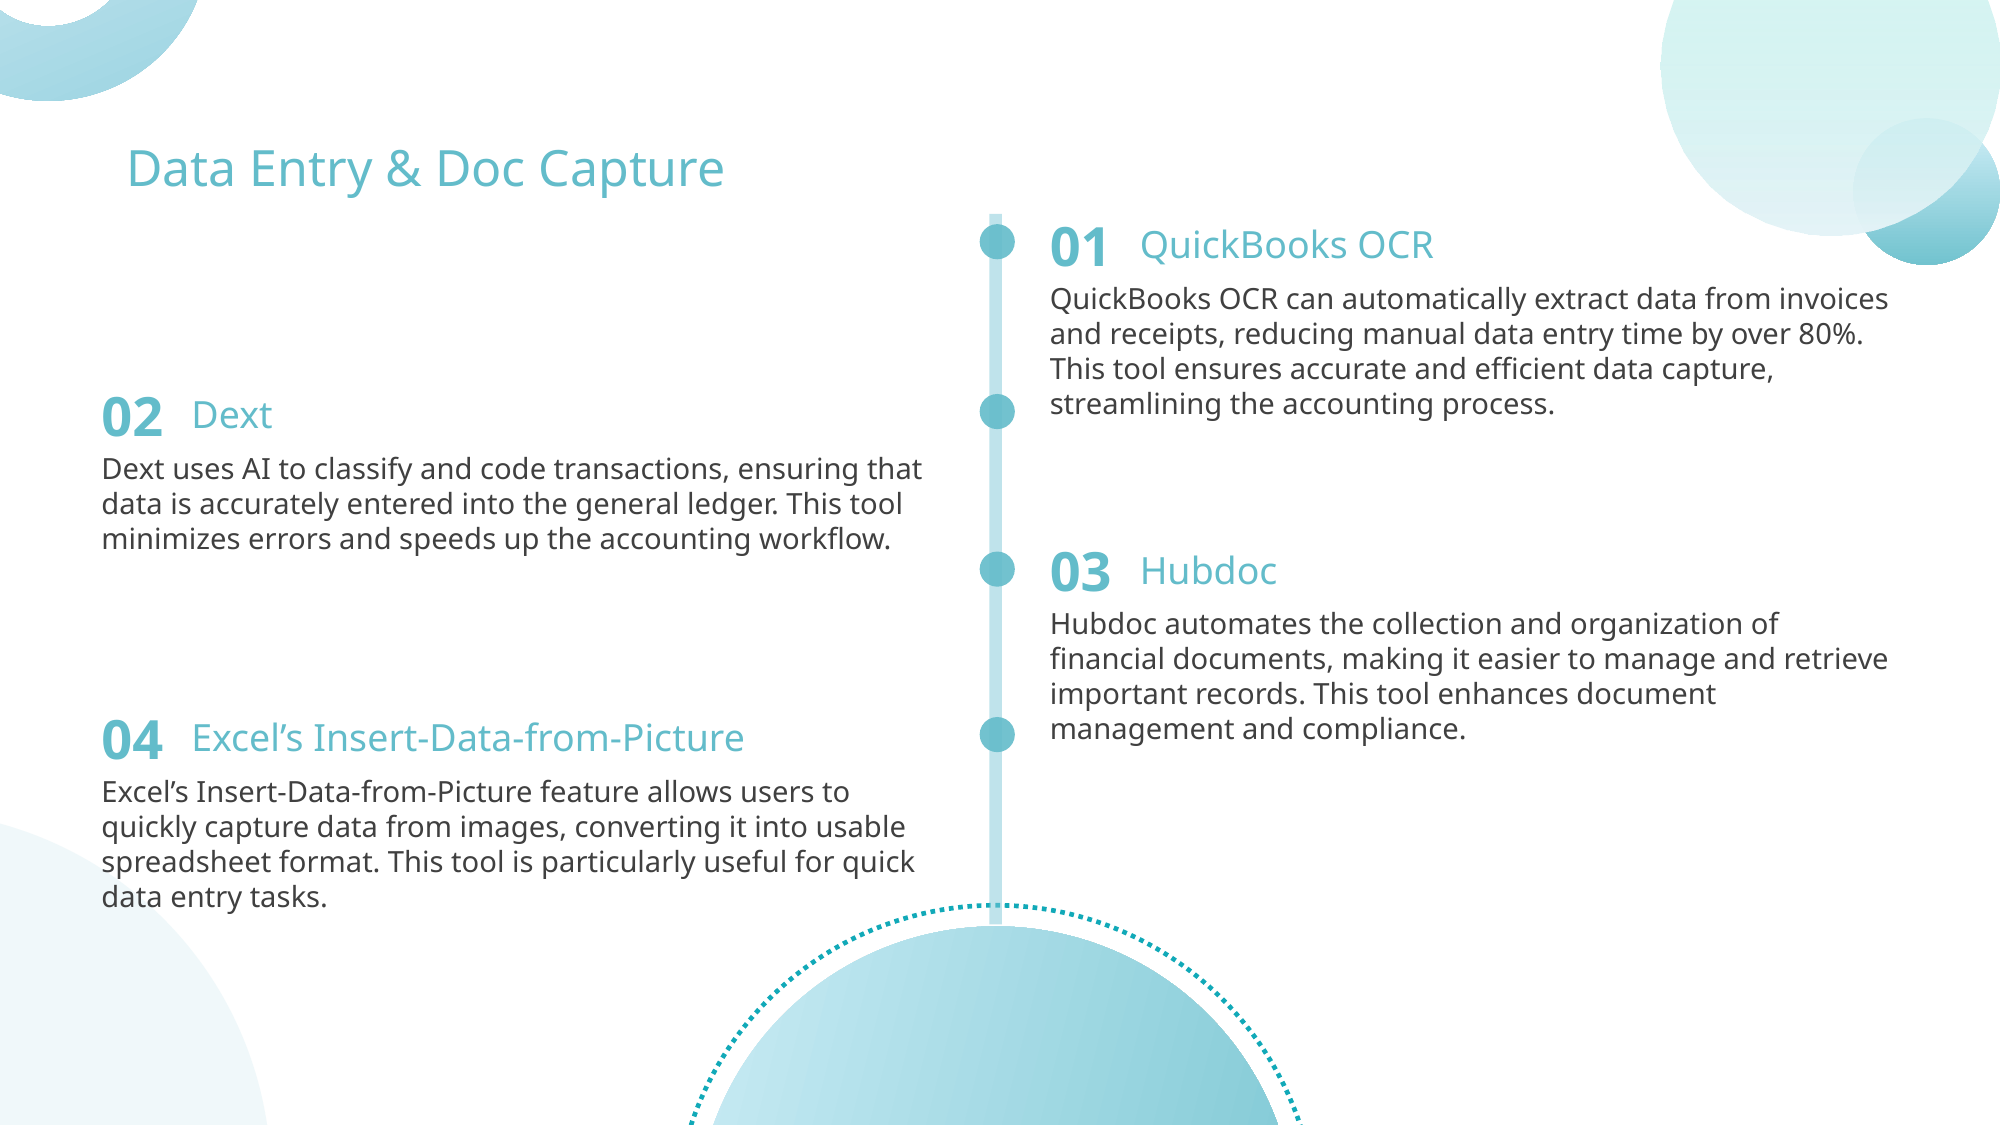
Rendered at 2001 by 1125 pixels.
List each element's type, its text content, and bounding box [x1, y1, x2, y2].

text_box [979, 551, 1015, 587]
text_box [674, 905, 766, 1125]
text_box QuickBooks OCR can automatically extract data from invoices and receipts, reducing manual data entry time by over 80%. This tool ensures accurate and efficient data capture, streamlining the accounting process. [1034, 272, 1916, 412]
text_box Dext uses AI to classify and code transactions, ensuring that data is accurately entered into the general ledger. This tool minimizes errors and speeds up the accounting workflow. [86, 442, 968, 582]
text_box [1853, 236, 2000, 265]
text_box Data Entry & Doc Capture [111, 128, 1660, 204]
text_box [989, 753, 1002, 925]
text_box Hubdoc automates the collection and organization of financial documents, making it easier to manage and retrieve important records. This tool enhances document management and compliance. [1034, 598, 1916, 738]
text_box QuickBooks OCR [1124, 213, 1713, 270]
text_box [989, 430, 1002, 551]
text_box [0, 810, 272, 1125]
text_box 04 [86, 697, 194, 765]
text_box [989, 213, 1002, 224]
text_box Dext [176, 383, 765, 440]
text_box 01 [1034, 204, 1142, 272]
text_box [979, 393, 1015, 430]
text_box [989, 587, 1002, 716]
text_box [979, 224, 1015, 260]
text_box [1660, 0, 2000, 236]
text_box [979, 716, 1015, 753]
text_box [0, 0, 254, 136]
text_box [989, 260, 1002, 393]
text_box 03 [1034, 529, 1142, 598]
text_box Excel’s Insert-Data-from-Picture feature allows users to quickly capture data from images, converting it into usable spreadsheet format. This tool is particularly useful for quick data entry tasks. [86, 765, 968, 905]
text_box Hubdoc [1124, 539, 1713, 595]
text_box [1002, 905, 1317, 997]
text_box [951, 905, 989, 915]
text_box [711, 905, 1360, 1125]
text_box Excel’s Insert-Data-from-Picture [176, 706, 765, 763]
text_box 02 [86, 374, 194, 442]
